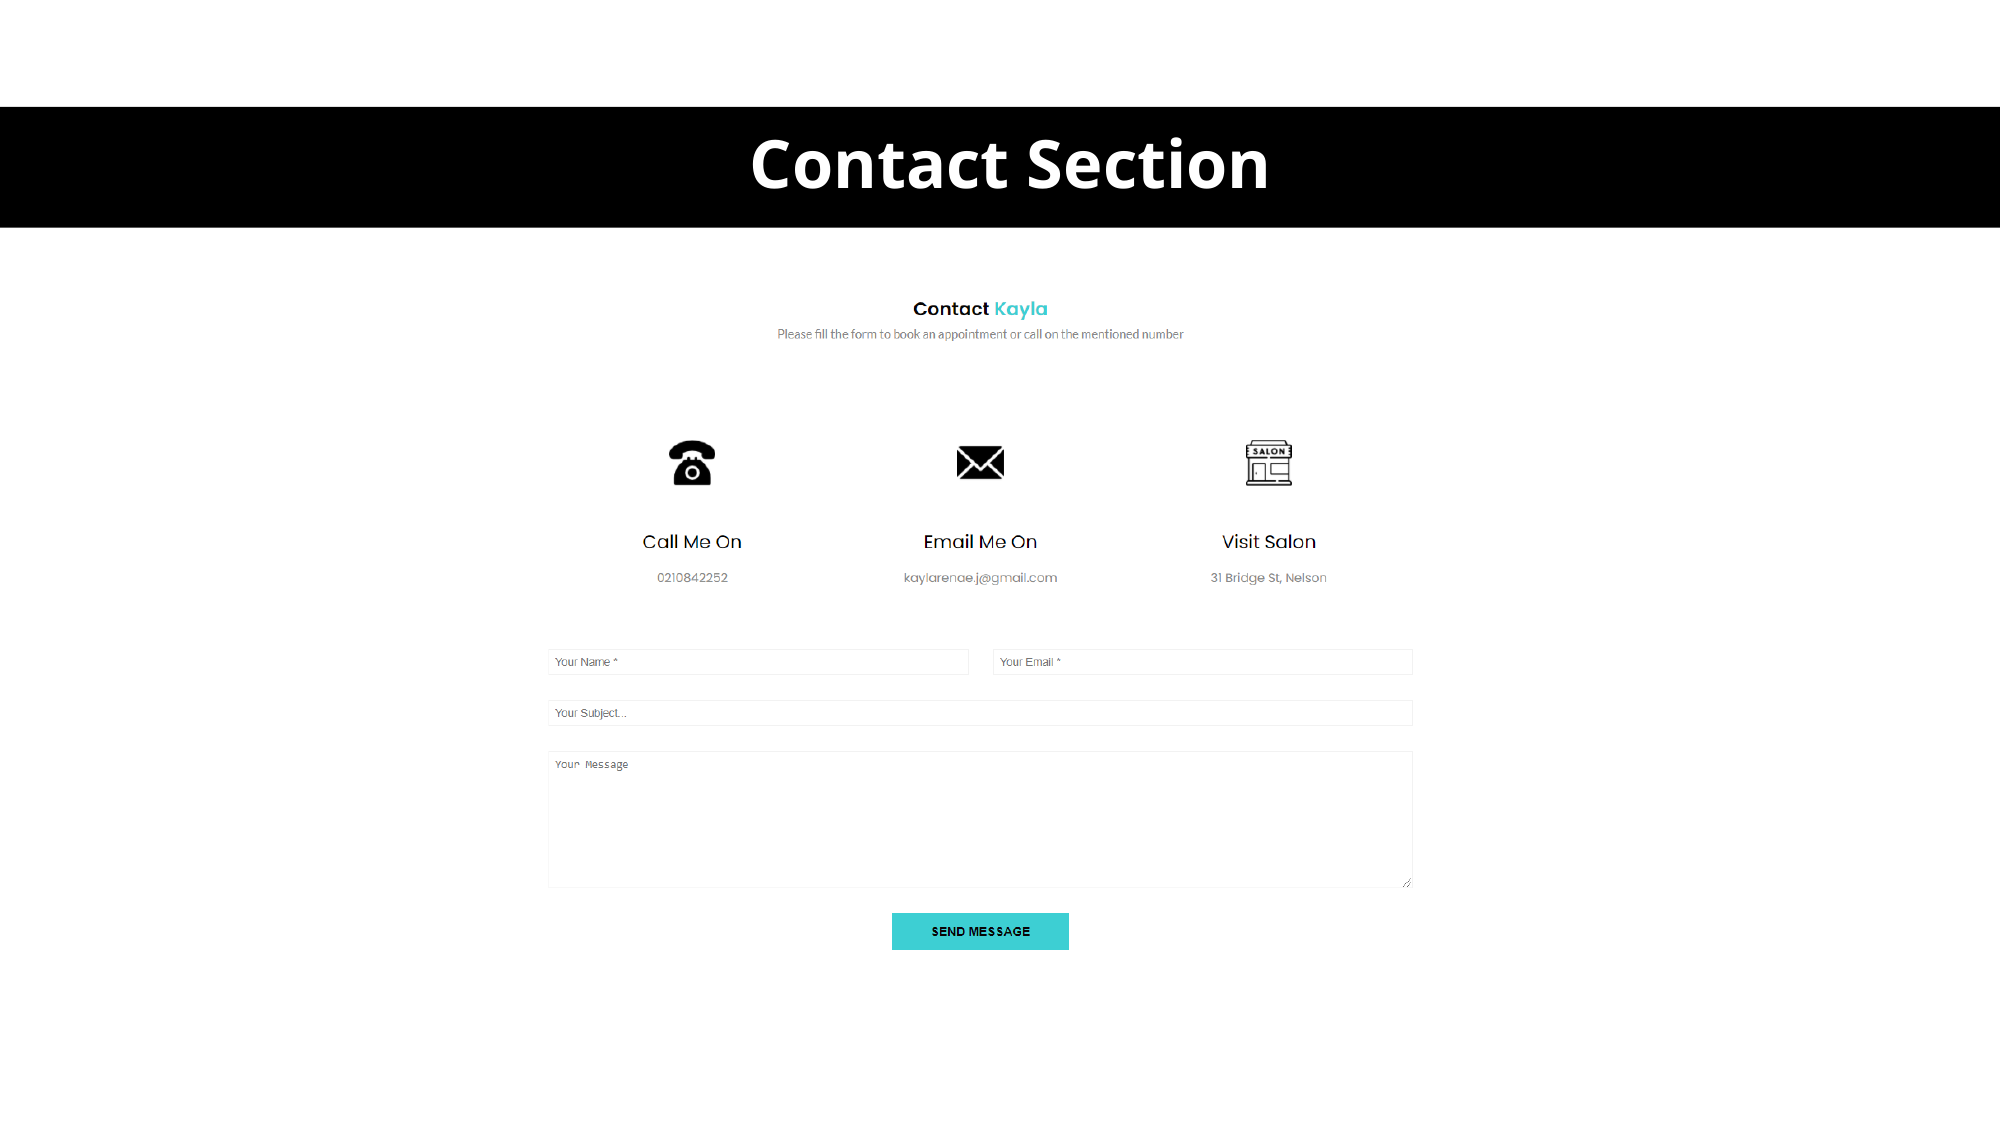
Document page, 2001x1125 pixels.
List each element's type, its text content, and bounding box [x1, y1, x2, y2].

text_box [0, 106, 2000, 229]
picture [385, 274, 1615, 996]
title Contact Section [91, 105, 1931, 228]
